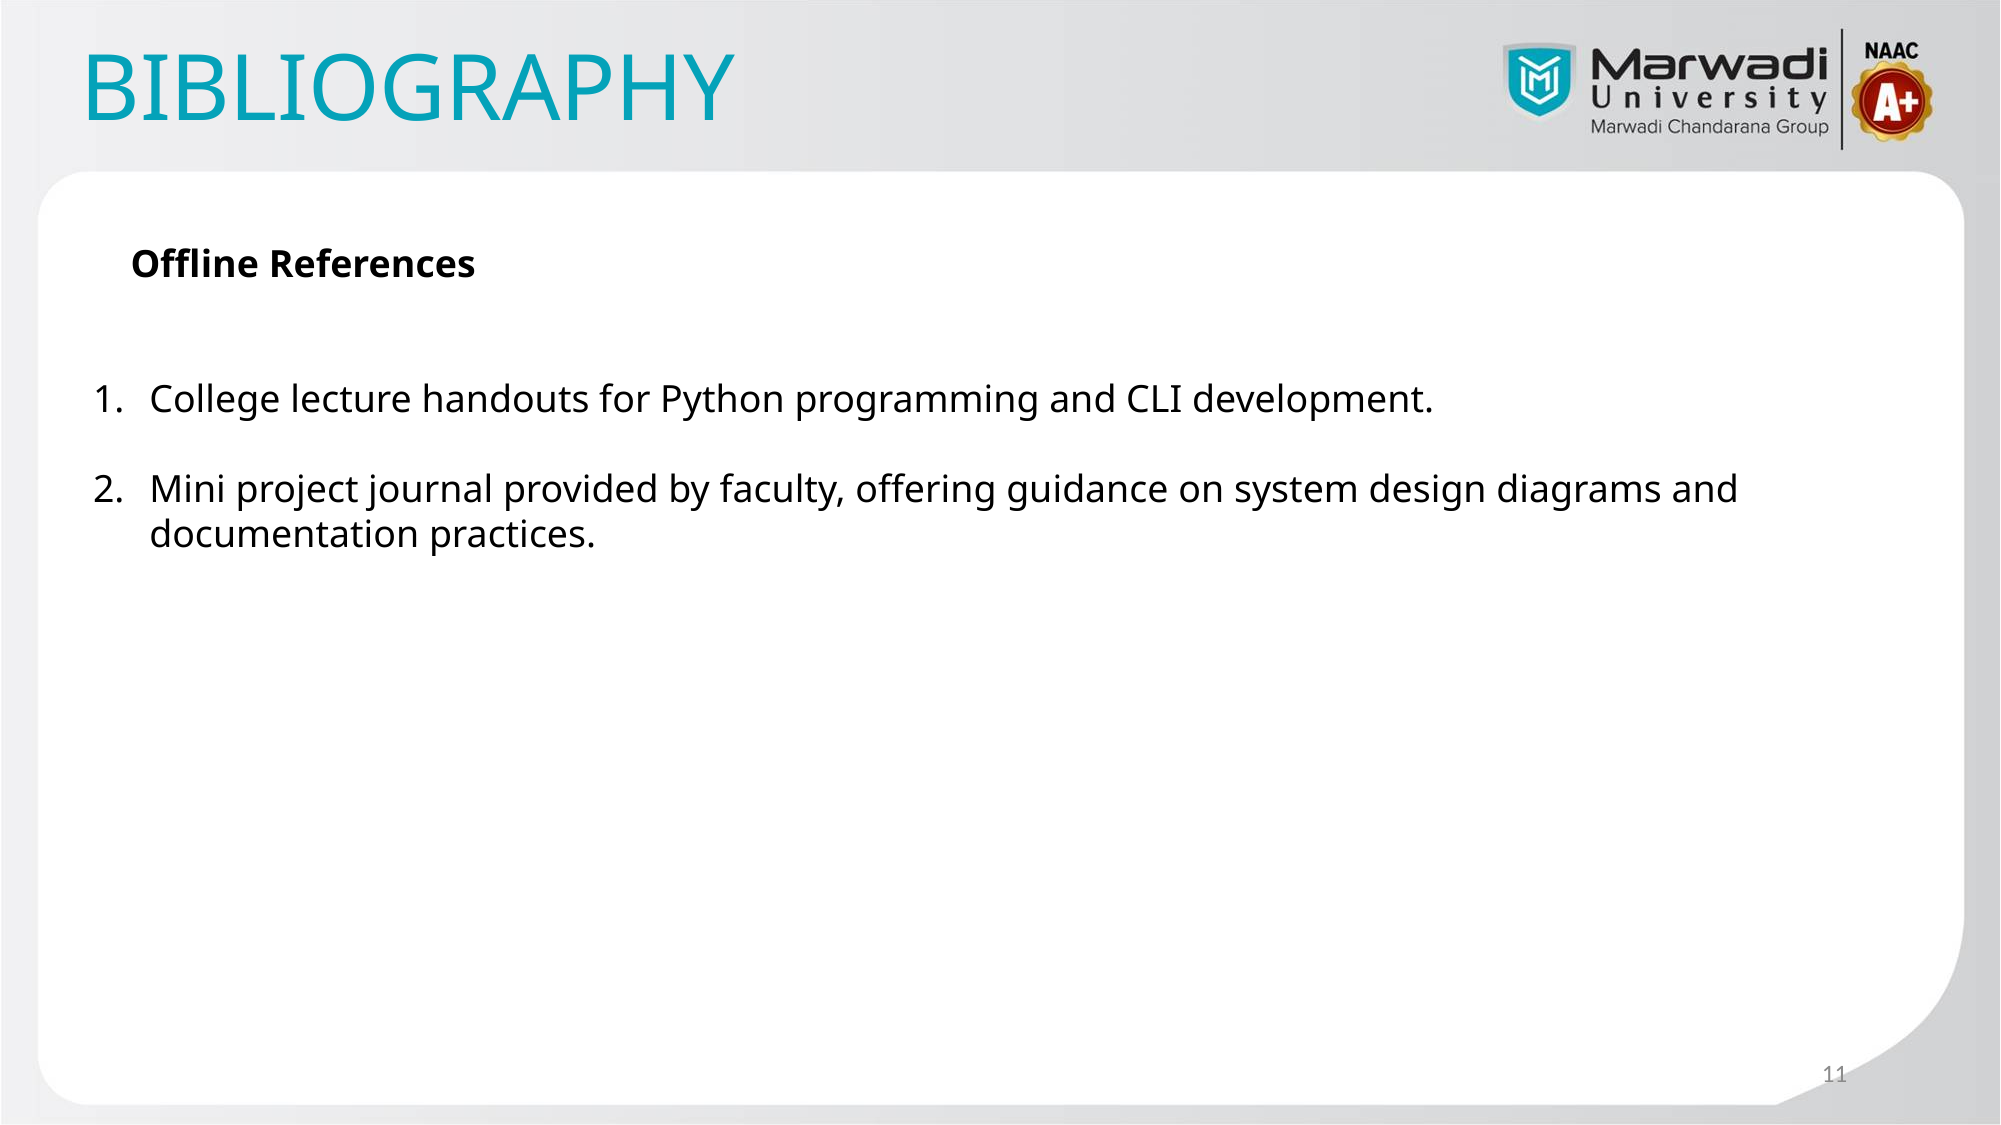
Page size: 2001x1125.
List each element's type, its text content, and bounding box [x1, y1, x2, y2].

picture [0, 0, 2001, 1125]
text_box Offline References College lecture handouts for Python programming and CLI development. Mini project journal provided by faculty, offering guidance on system design diagrams and documentation practices. [78, 232, 1829, 878]
title BIBLIOGRAPHY [78, 0, 946, 178]
slide_number 11 [1412, 1042, 1863, 1103]
